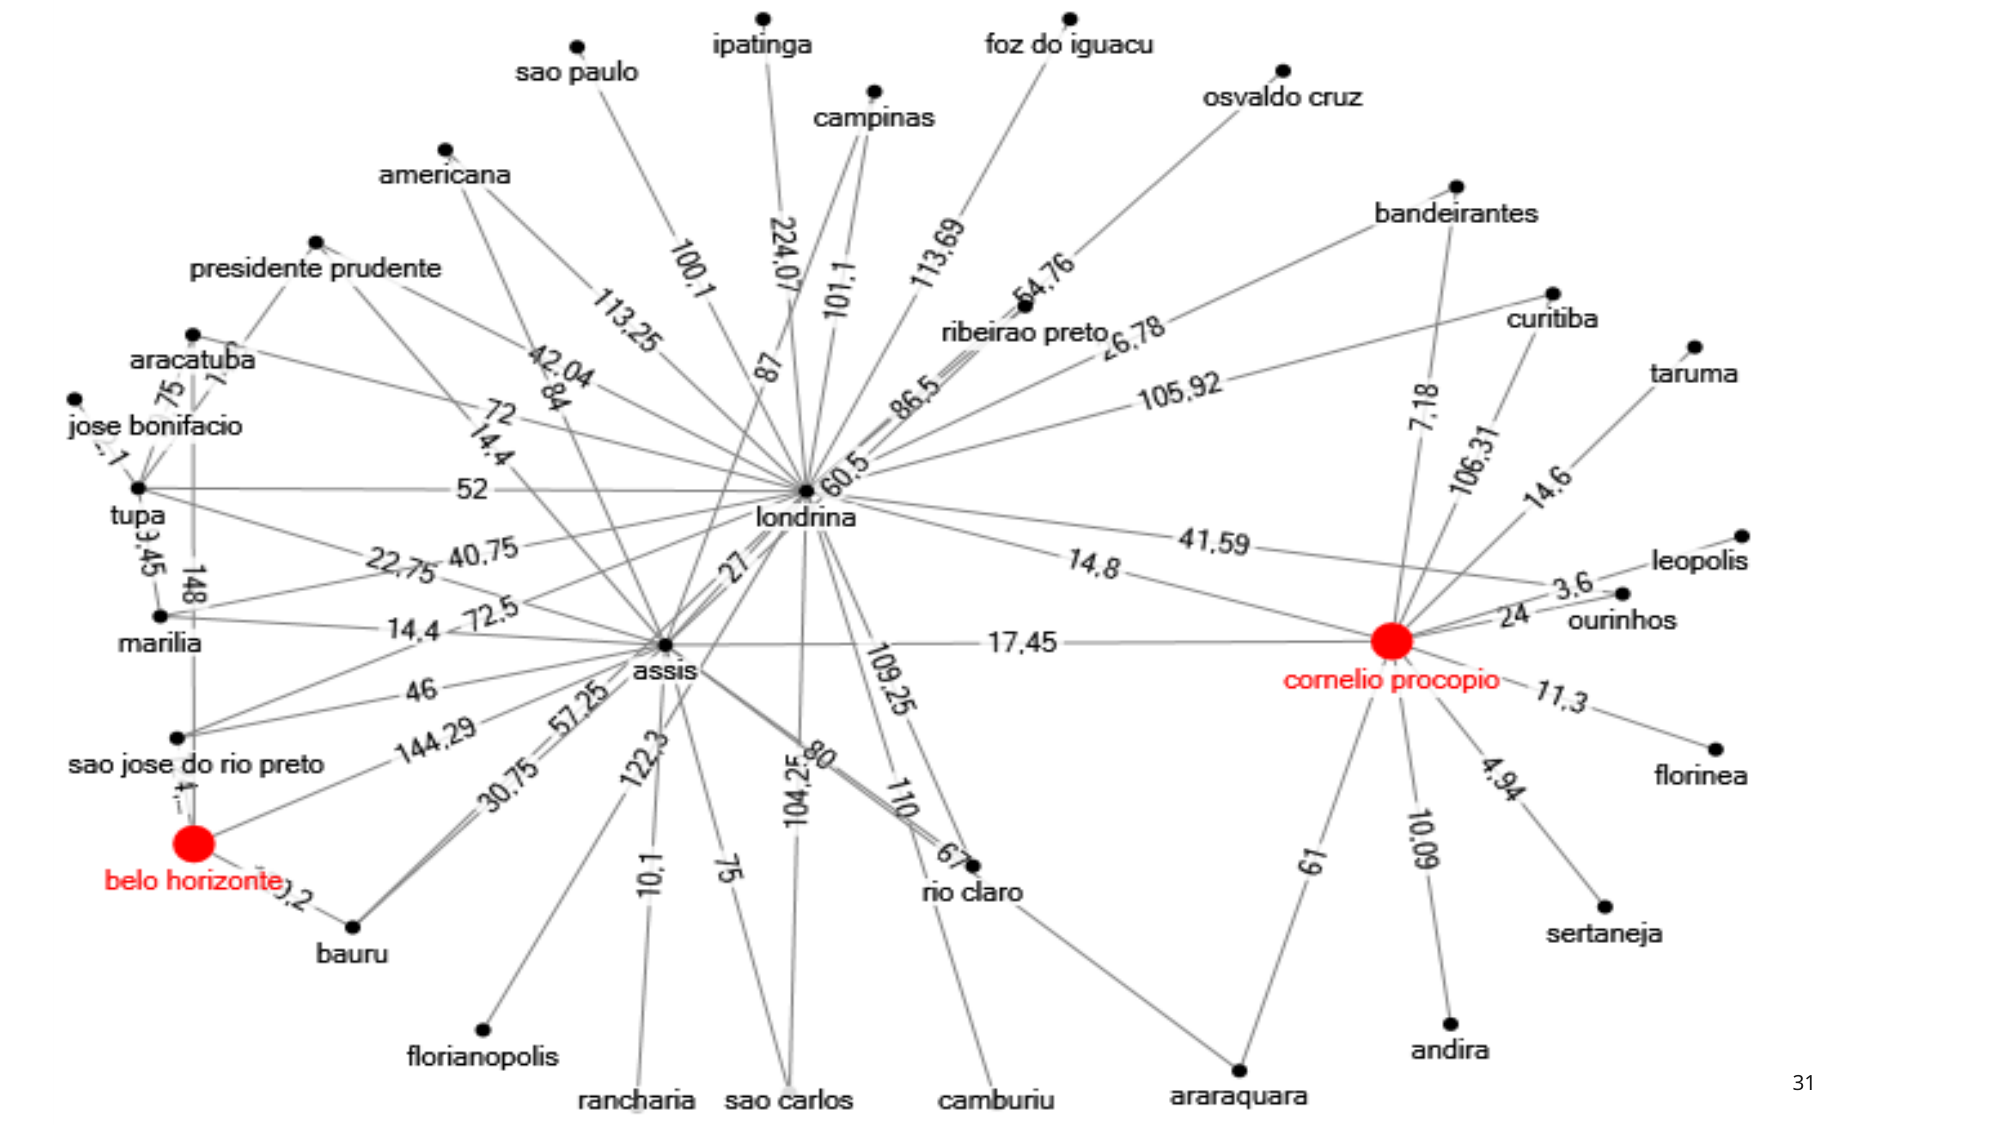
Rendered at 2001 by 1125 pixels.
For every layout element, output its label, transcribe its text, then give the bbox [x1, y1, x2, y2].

picture [51, 0, 1763, 1125]
slide_number 31 [1777, 1061, 1938, 1107]
